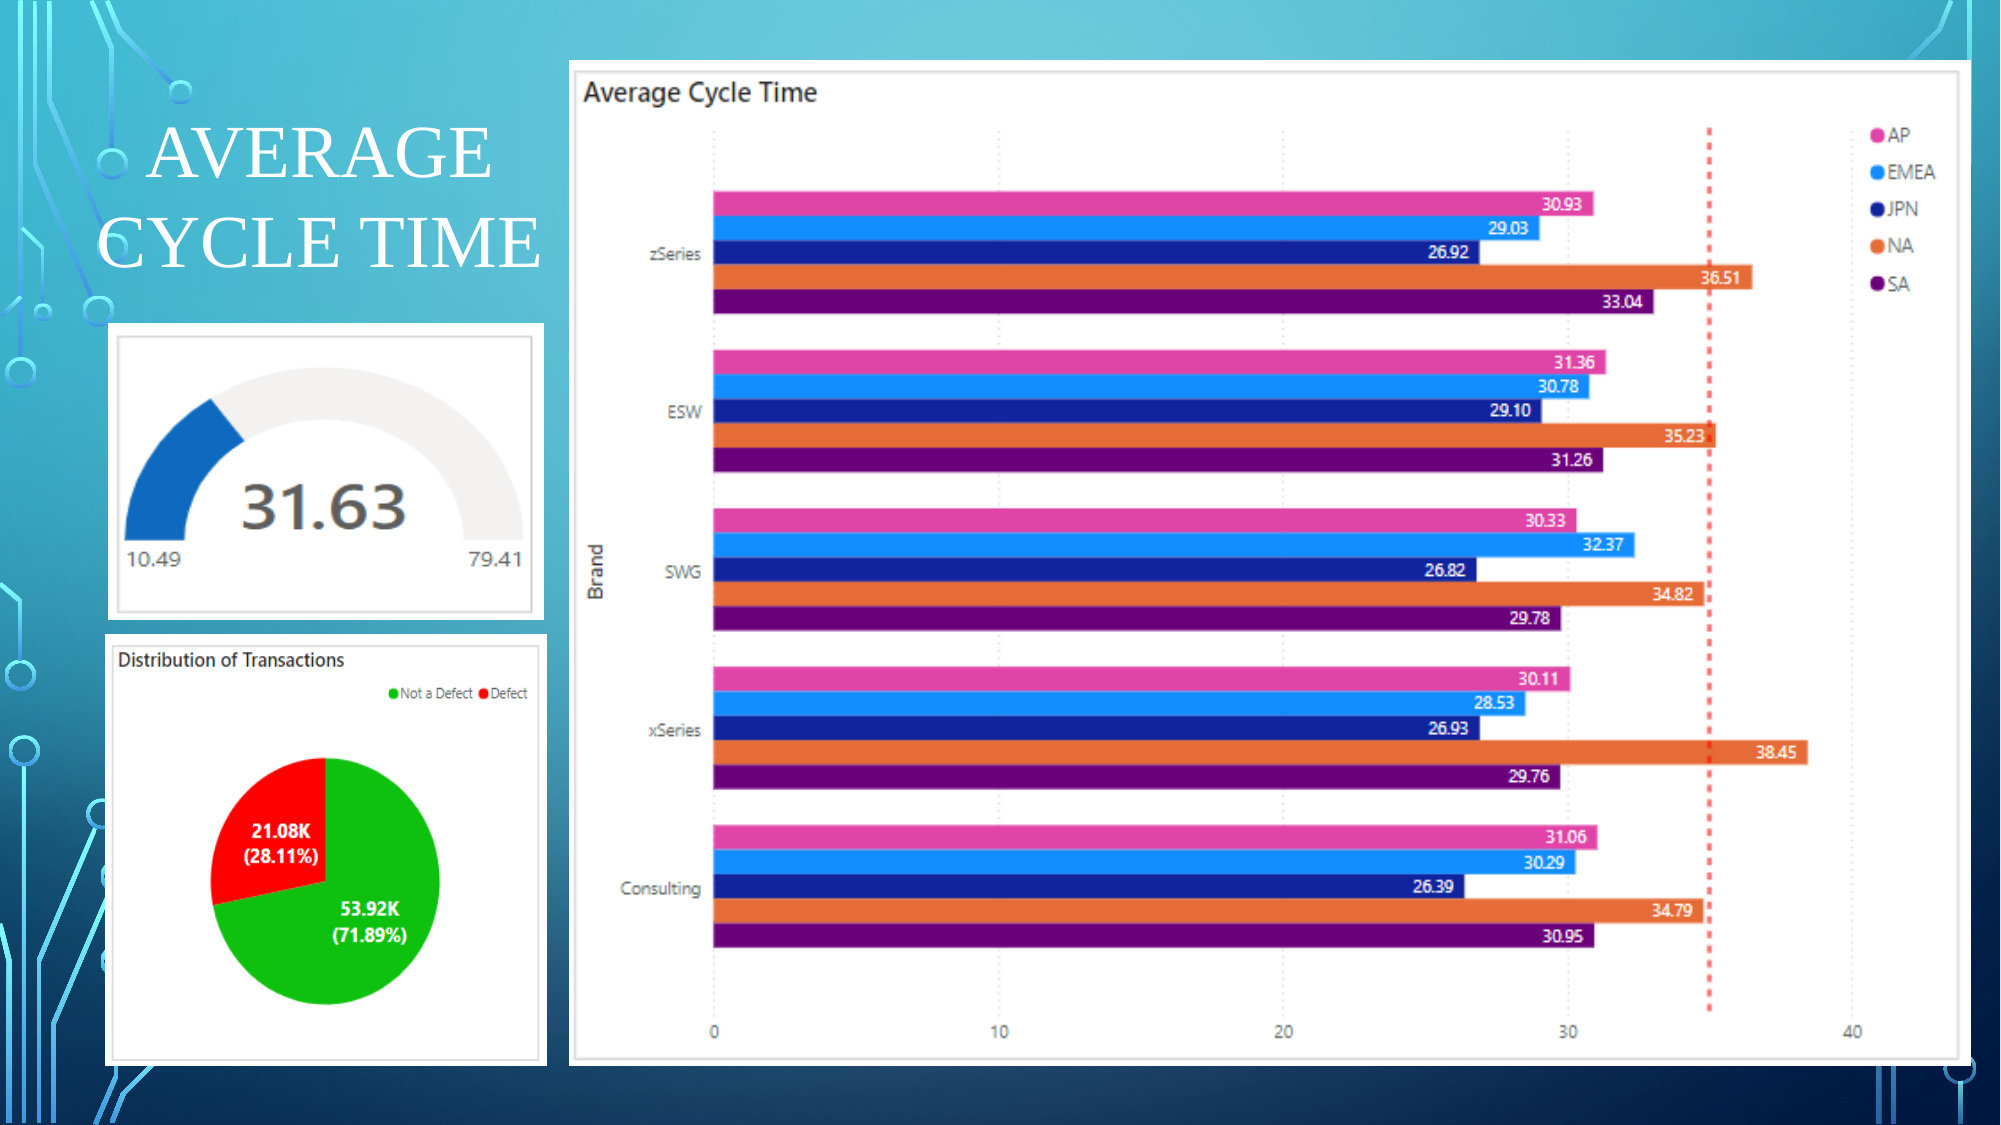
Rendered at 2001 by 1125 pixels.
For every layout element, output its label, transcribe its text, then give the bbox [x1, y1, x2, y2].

text_box AVERAGE CYCLE TIME [70, 94, 569, 290]
picture [107, 323, 544, 620]
picture [569, 60, 1971, 1066]
picture [104, 634, 547, 1066]
